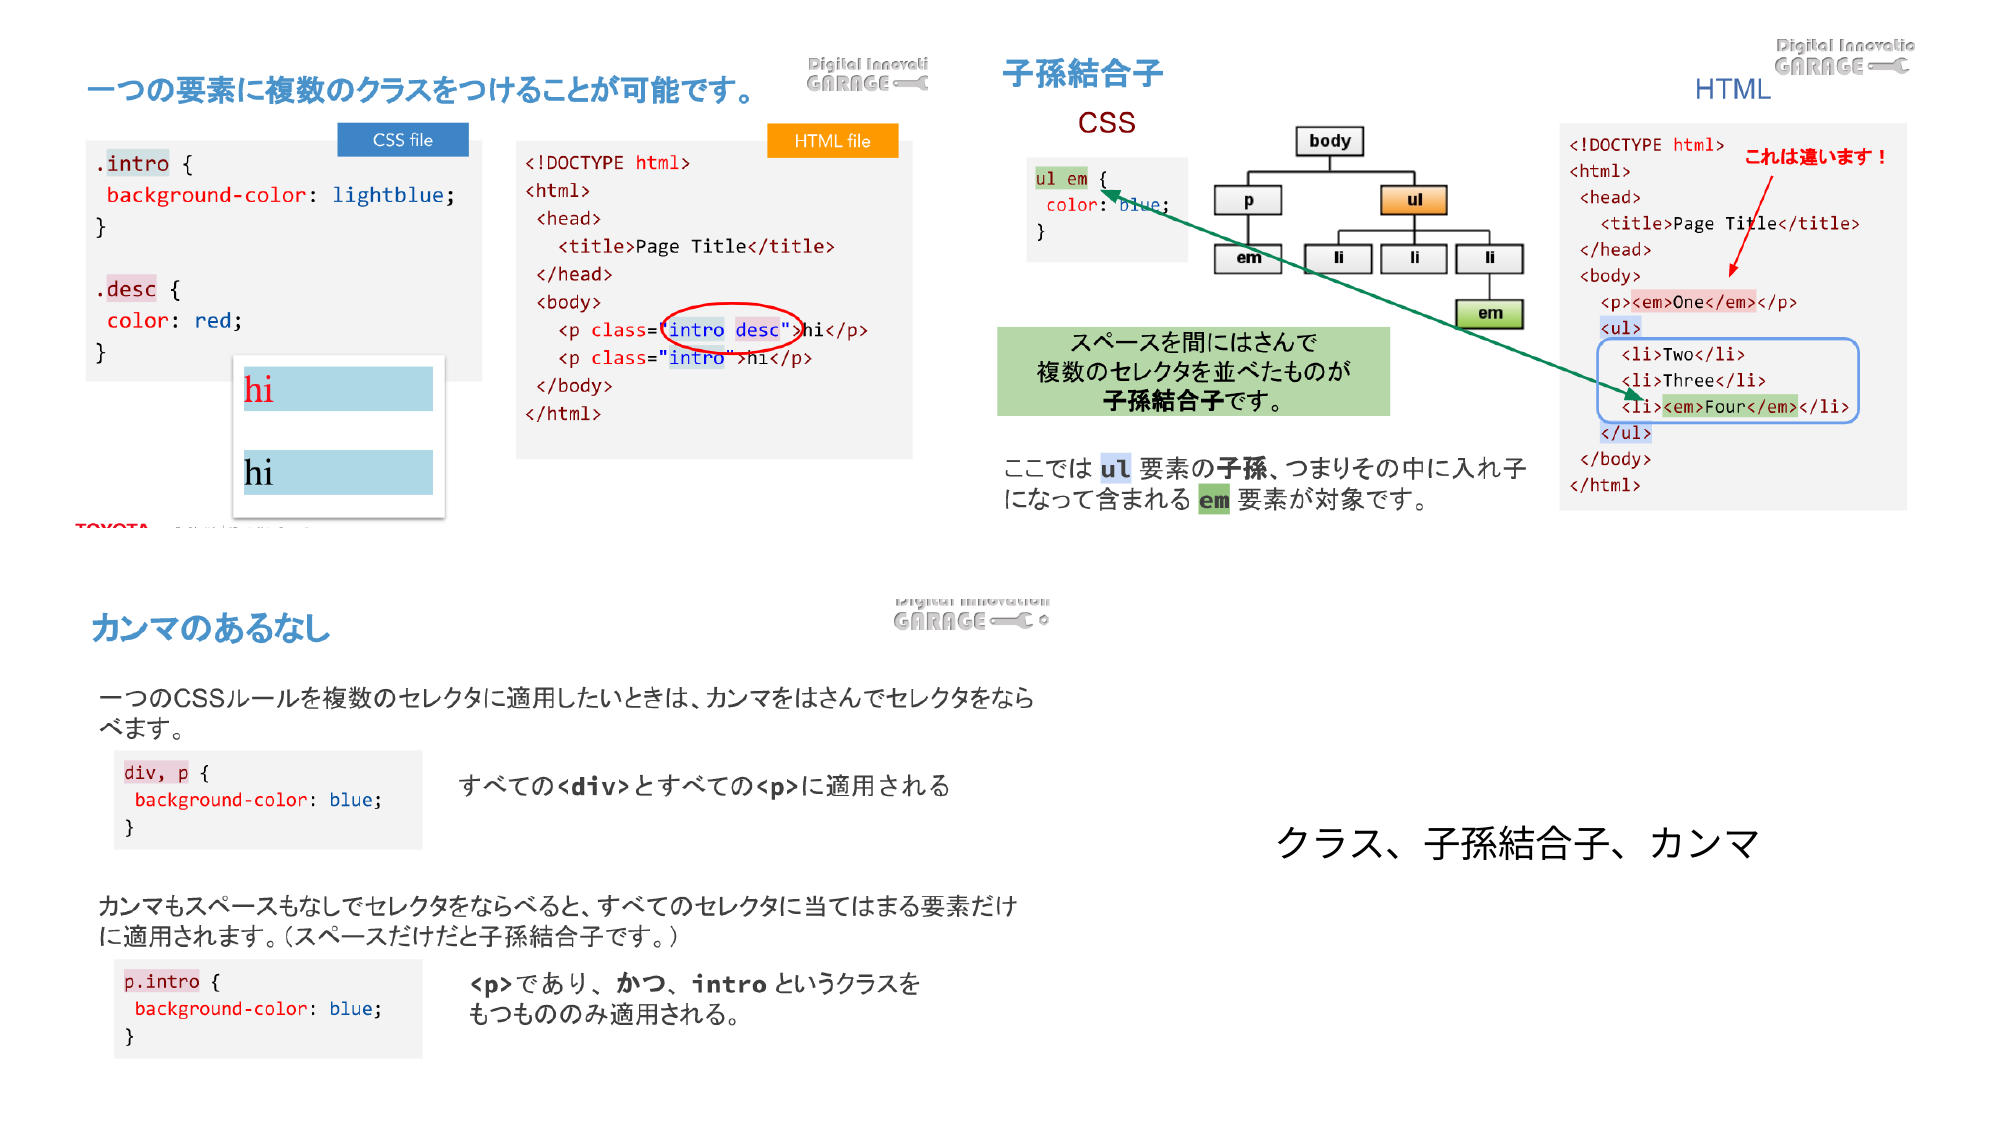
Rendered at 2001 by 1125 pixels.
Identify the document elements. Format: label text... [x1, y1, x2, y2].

picture [980, 39, 1915, 528]
text_box クラス、子孫結合子、カンマ [1259, 812, 1915, 872]
picture [73, 599, 1053, 1086]
picture [73, 55, 928, 528]
